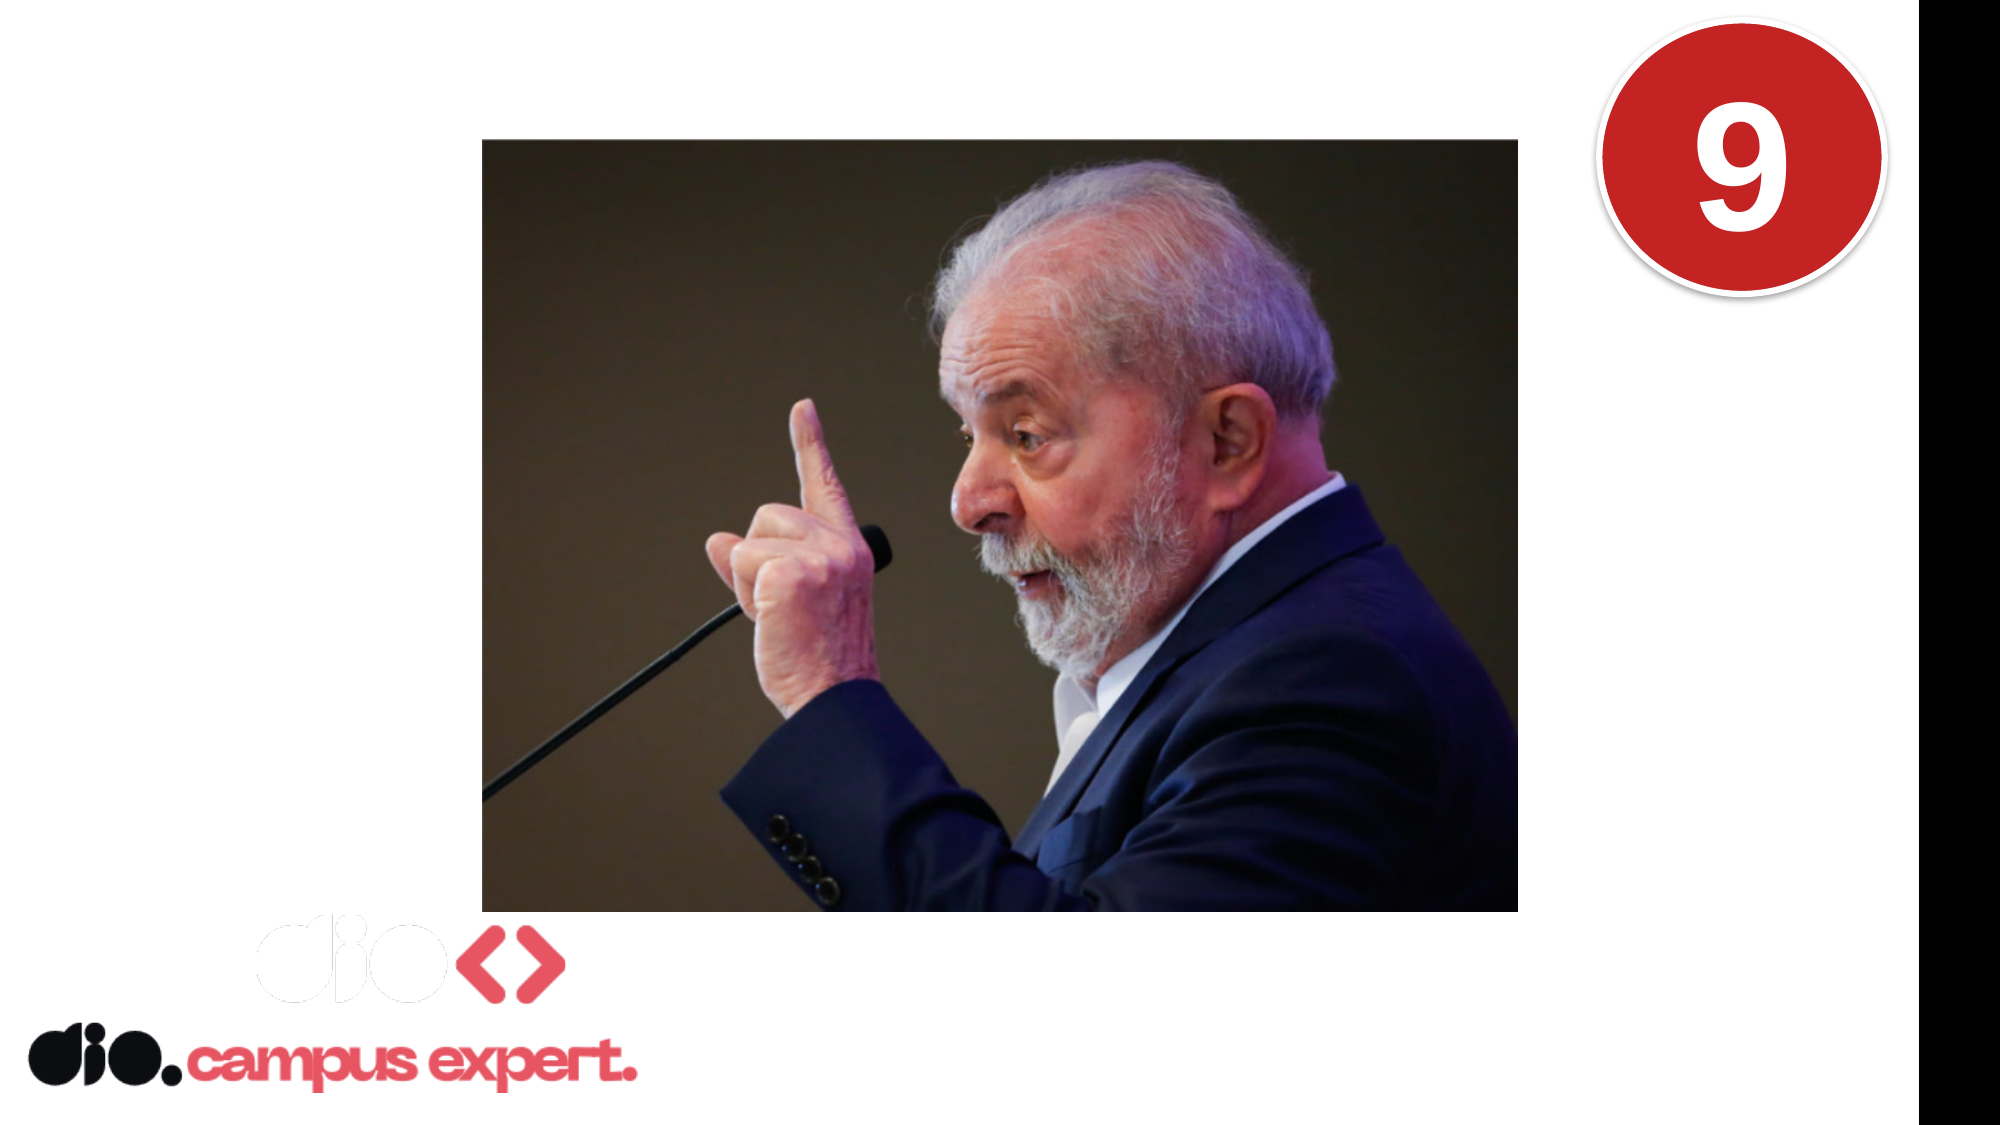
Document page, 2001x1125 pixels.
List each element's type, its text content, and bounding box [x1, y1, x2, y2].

text_box 9 [1596, 17, 1888, 298]
picture [482, 134, 1518, 913]
picture [187, 914, 638, 1093]
picture [26, 1018, 184, 1090]
